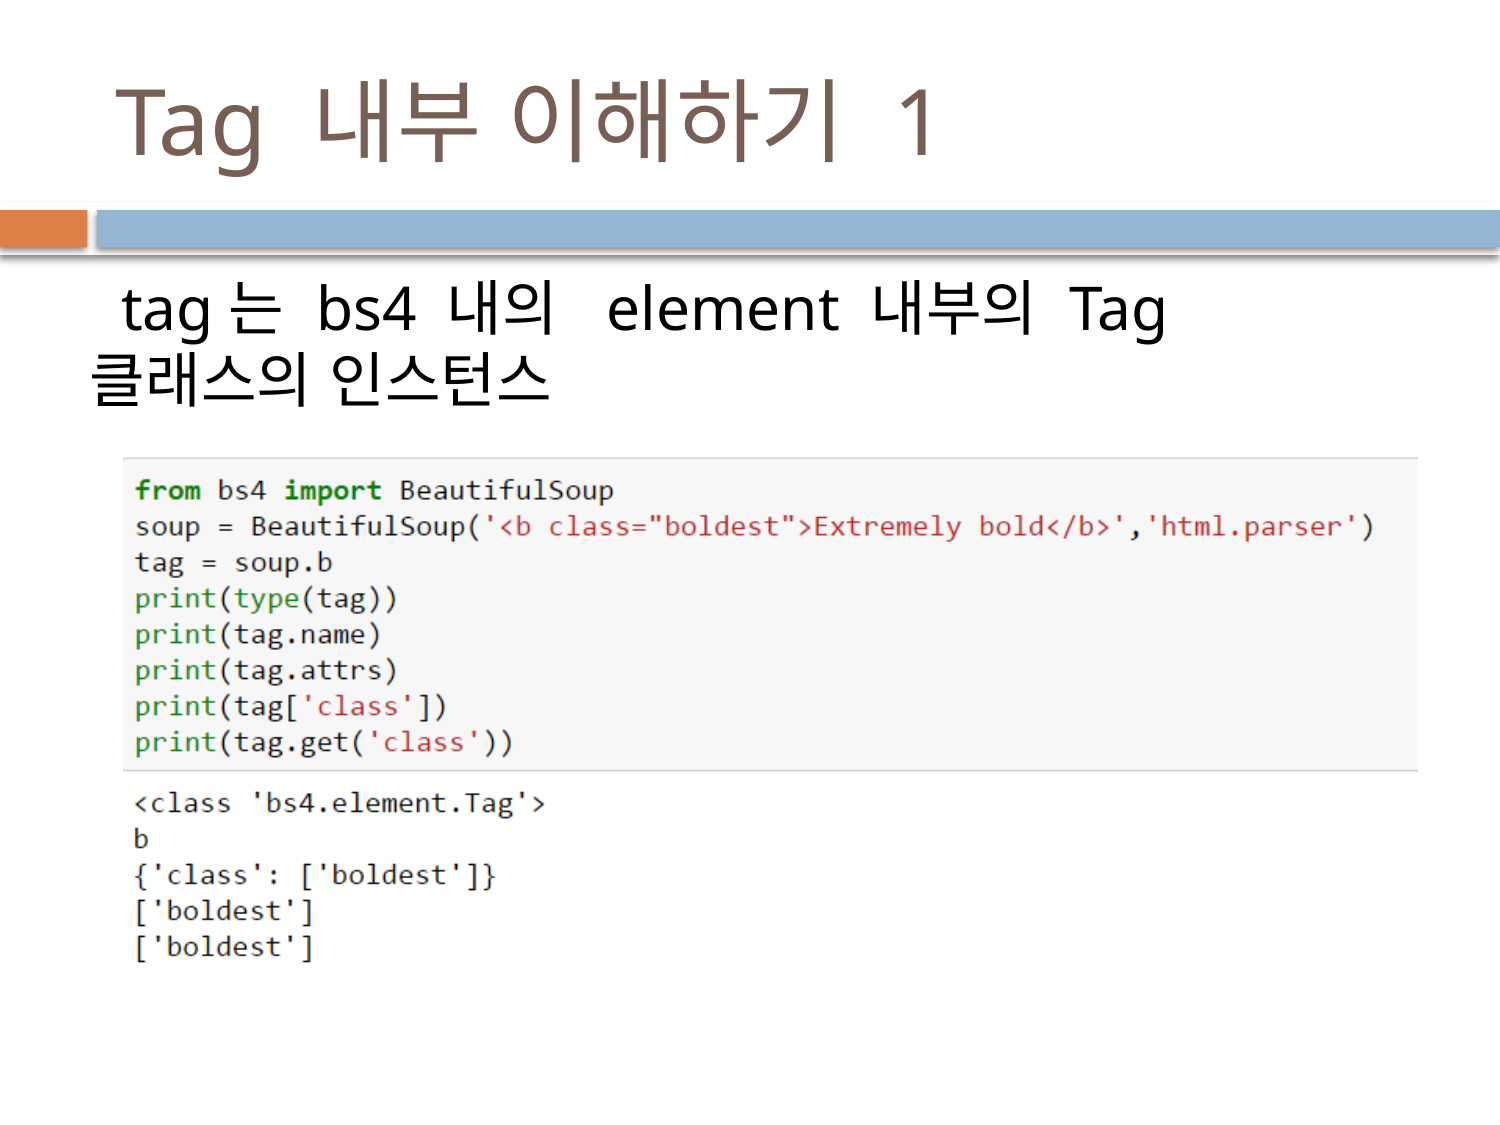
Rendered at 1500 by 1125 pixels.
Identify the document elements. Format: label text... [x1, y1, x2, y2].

title Tag 내부 이해하기 1 [100, 37, 1438, 200]
list tag는 bs4 내의 element 내부의 Tag 클래스의 인스턴스 [75, 262, 1425, 468]
picture [123, 455, 1418, 976]
